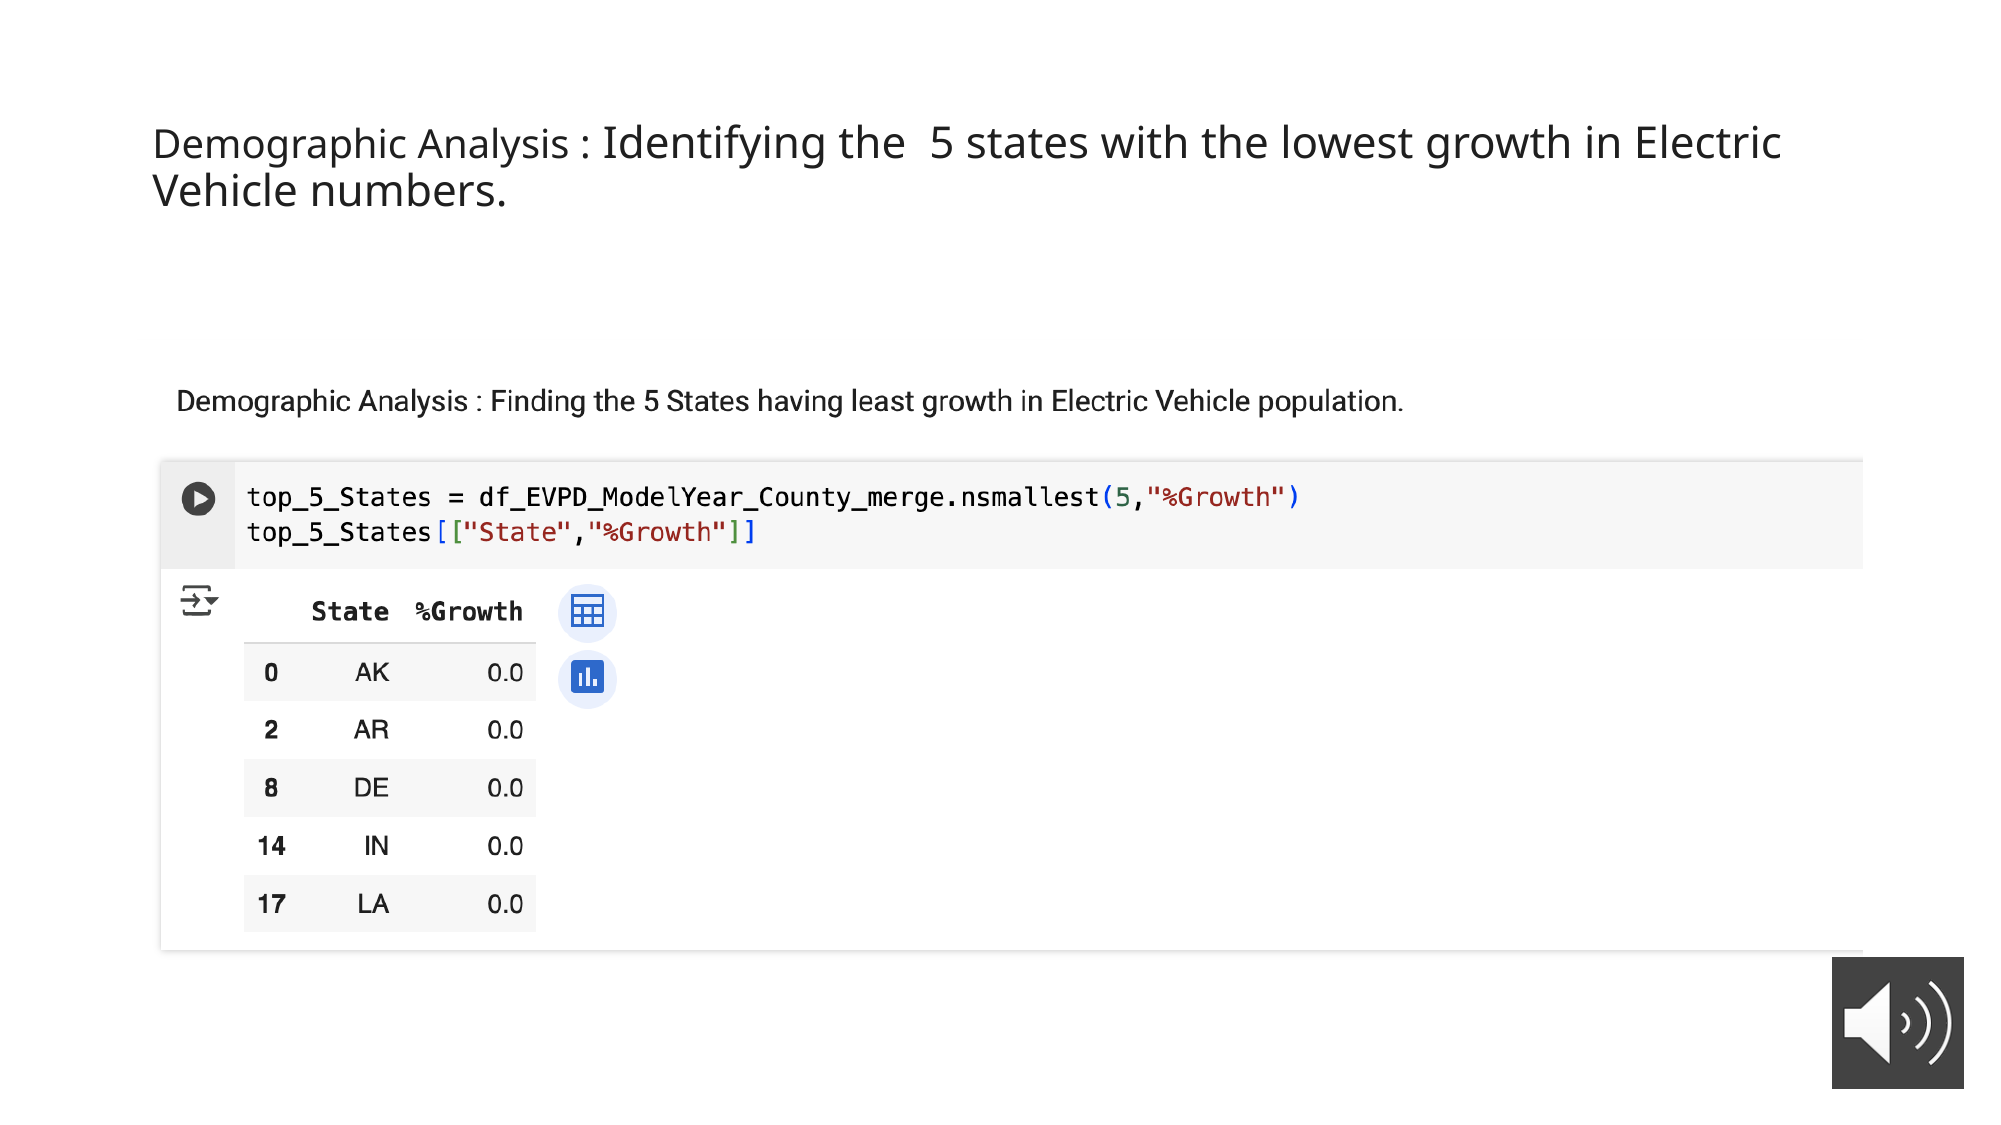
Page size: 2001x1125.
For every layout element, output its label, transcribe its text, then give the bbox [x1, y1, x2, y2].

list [136, 339, 1863, 974]
picture [1830, 955, 1966, 1091]
title Demographic Analysis : Identifying the 5 states with the lowest growth in Electric Vehicle numbers. [137, 111, 1863, 278]
